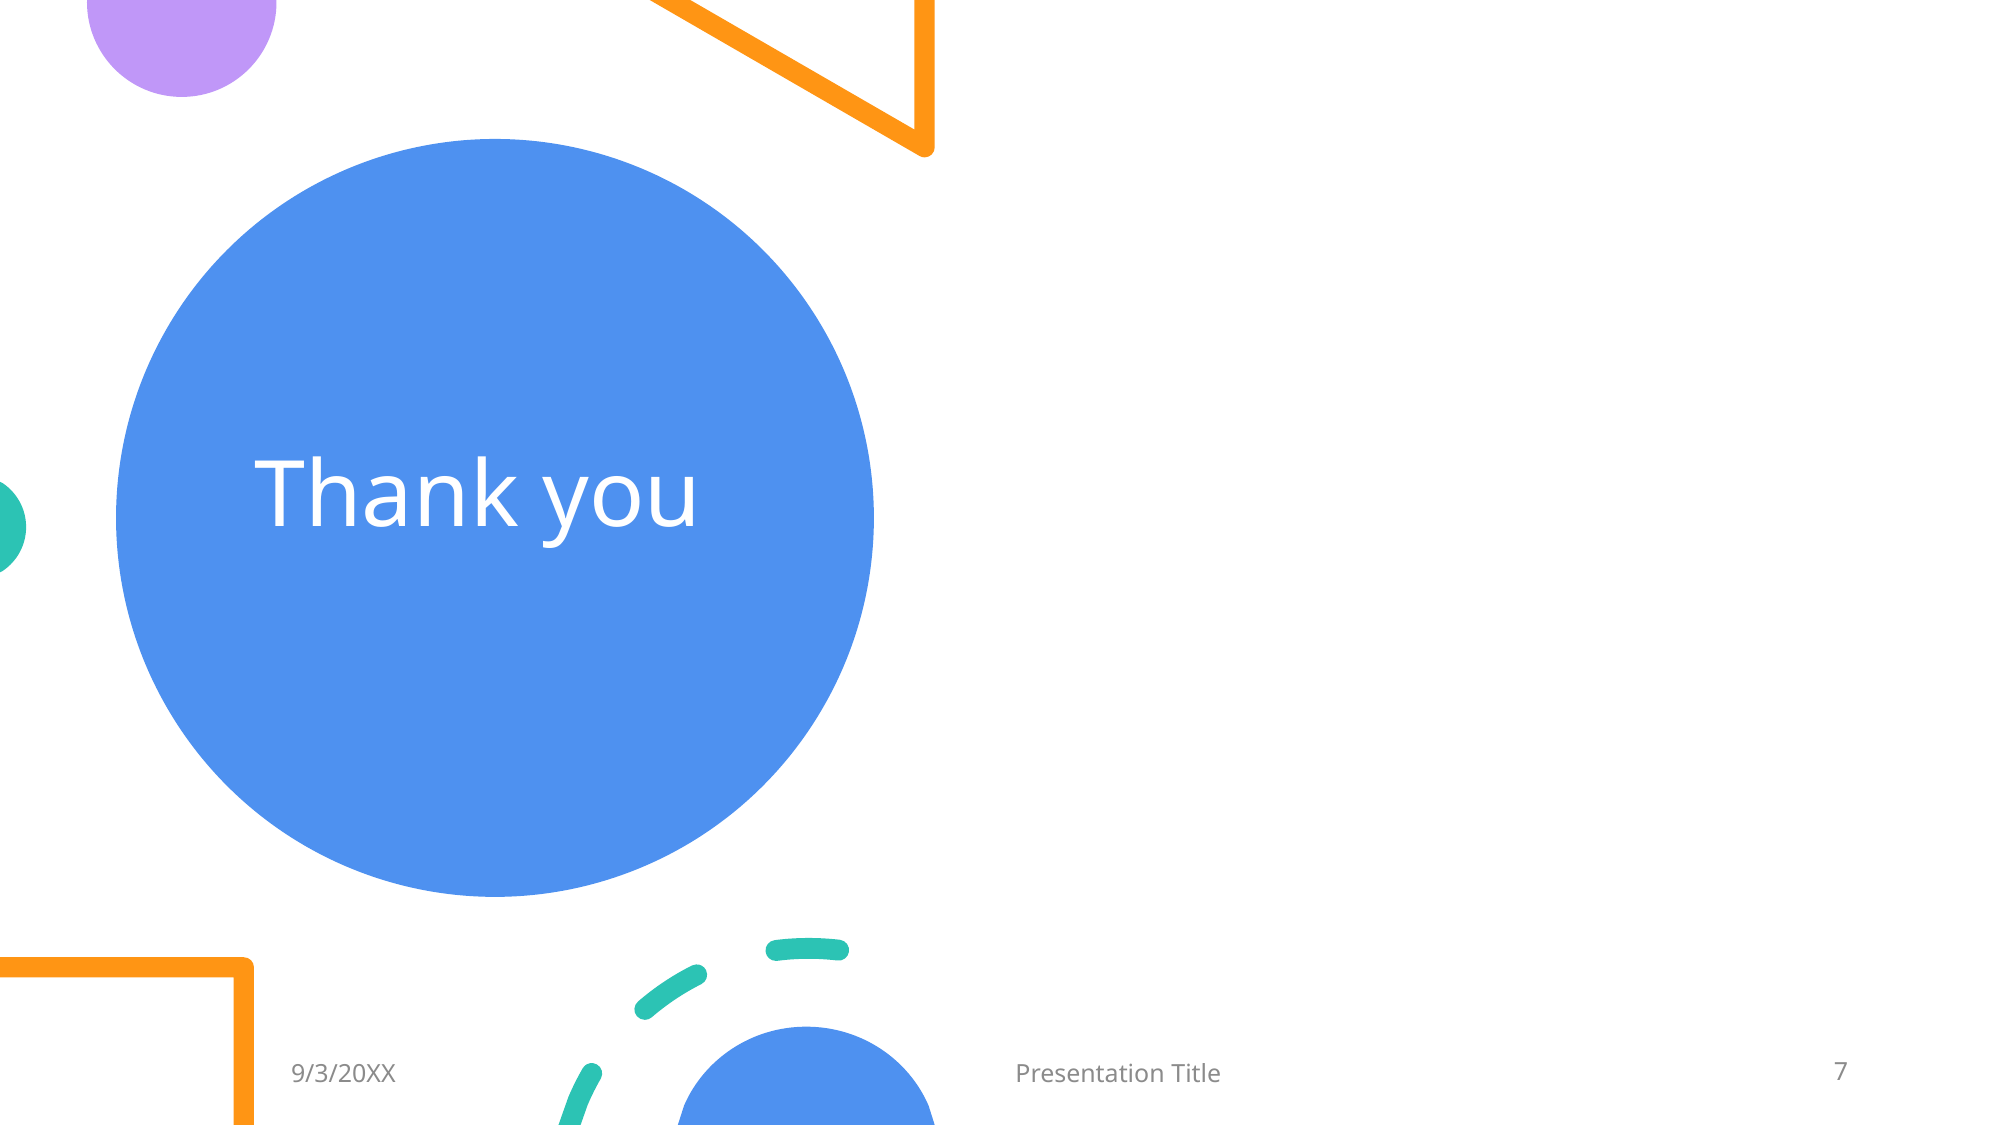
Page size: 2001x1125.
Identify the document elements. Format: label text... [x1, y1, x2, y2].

slide_number 7 [1723, 1042, 1863, 1103]
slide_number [276, 1042, 530, 1103]
title Thank you [212, 163, 744, 831]
footer Presentation Title [1000, 1042, 1676, 1103]
